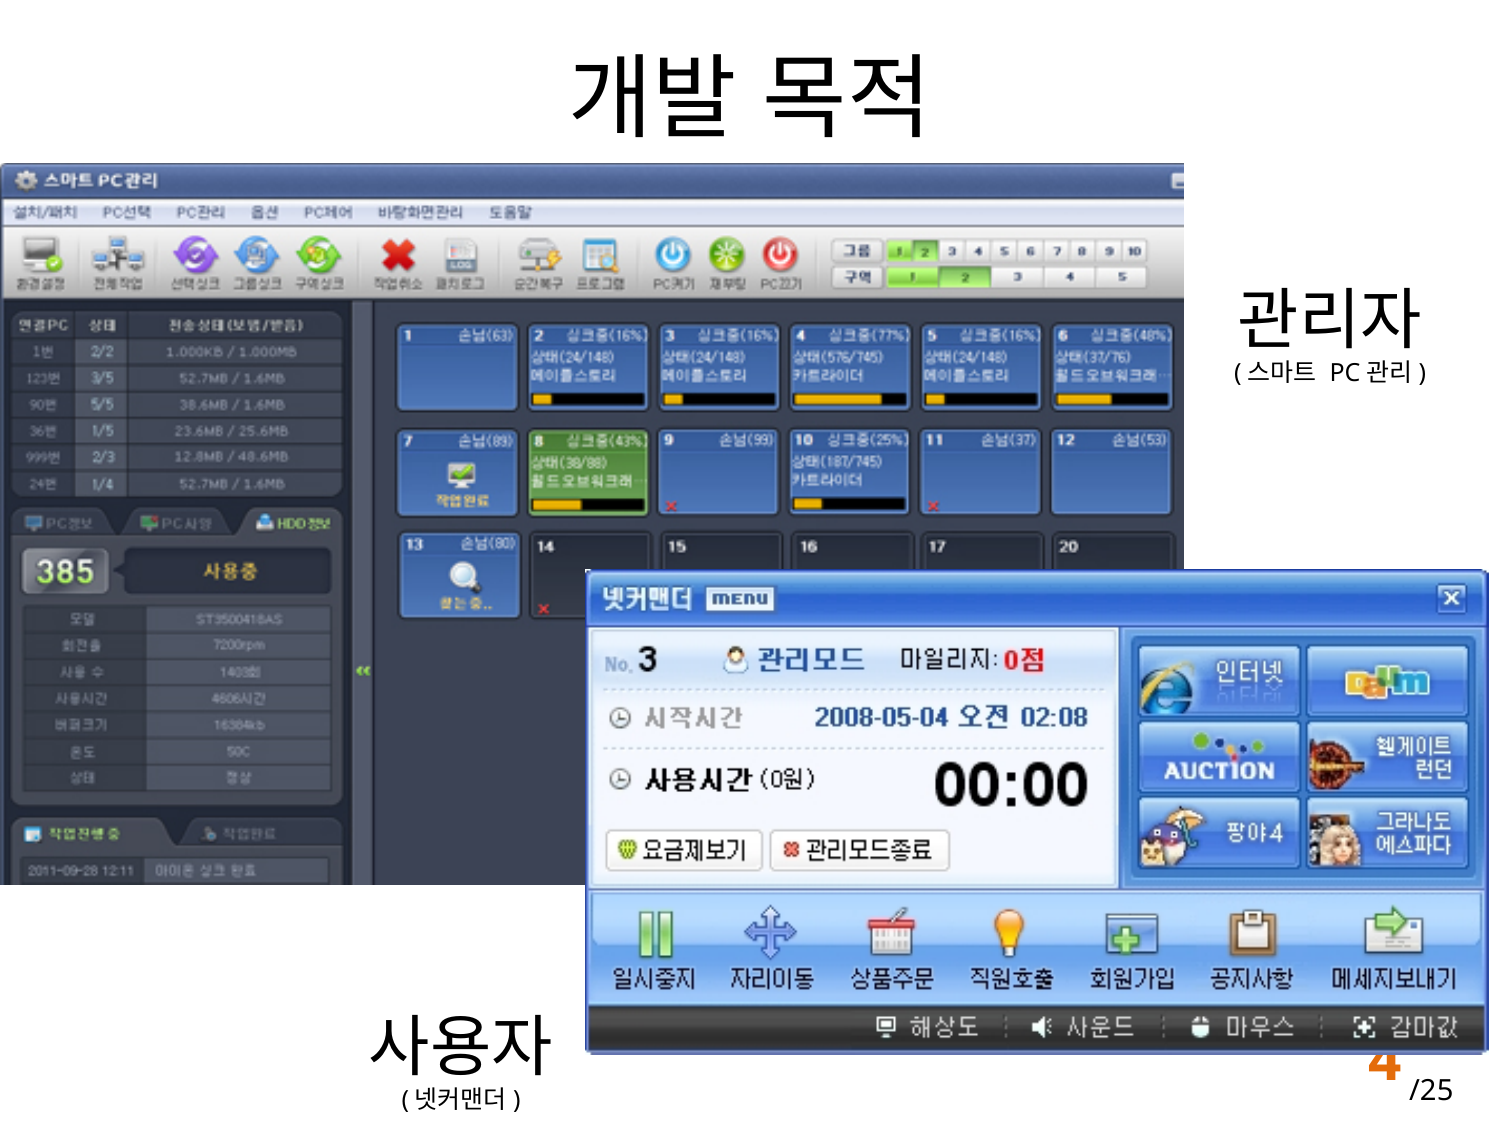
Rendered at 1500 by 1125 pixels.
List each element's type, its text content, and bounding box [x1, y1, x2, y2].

text_box 사용자 (넷커맨더) [324, 996, 598, 1121]
slide_number 4 [1066, 1063, 1417, 1092]
title 개발 목적 [75, 0, 1425, 188]
picture [0, 163, 1489, 1055]
text_box 관리자 (스마트 PC관리) [1195, 269, 1465, 395]
